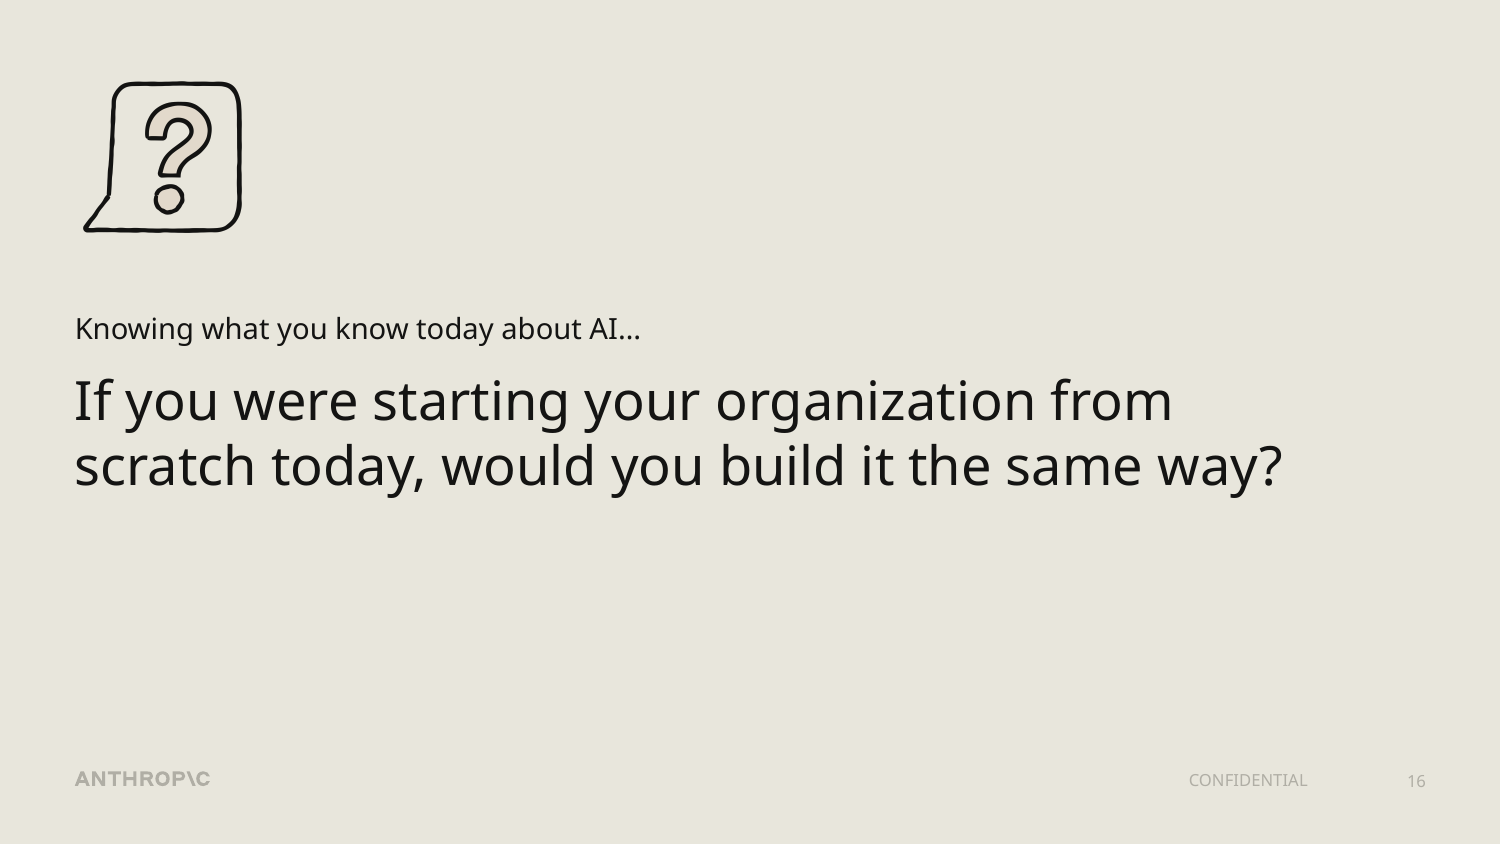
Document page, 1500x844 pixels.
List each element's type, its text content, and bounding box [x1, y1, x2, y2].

picture [66, 61, 259, 254]
title Knowing what you know today about AI… If you were starting your organization from scratch today, would you build it the same way? [74, 305, 1285, 477]
slide_number 16 [1354, 772, 1427, 790]
